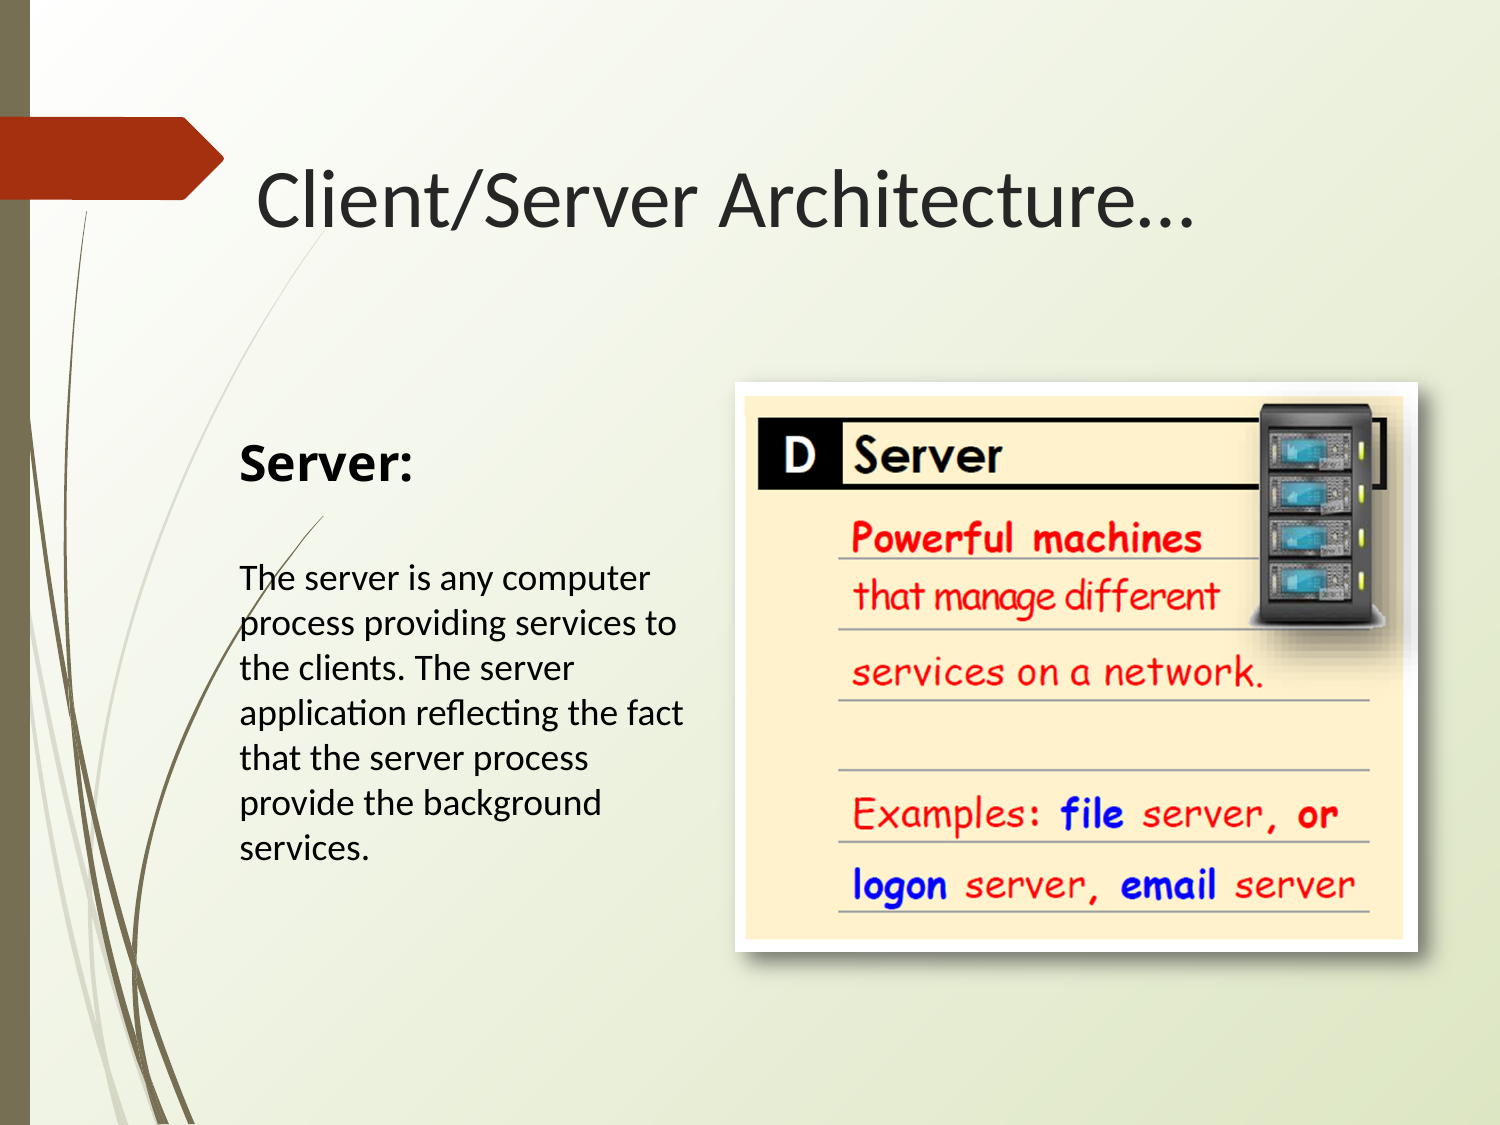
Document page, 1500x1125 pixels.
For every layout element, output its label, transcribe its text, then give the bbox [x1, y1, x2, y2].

title Client/Server Architecture… [254, 142, 1448, 333]
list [714, 361, 1461, 994]
text_box Server: The server is any computer process providing services to the clients. The server application reflecting the fact that the server process provide the background services. [237, 429, 697, 869]
